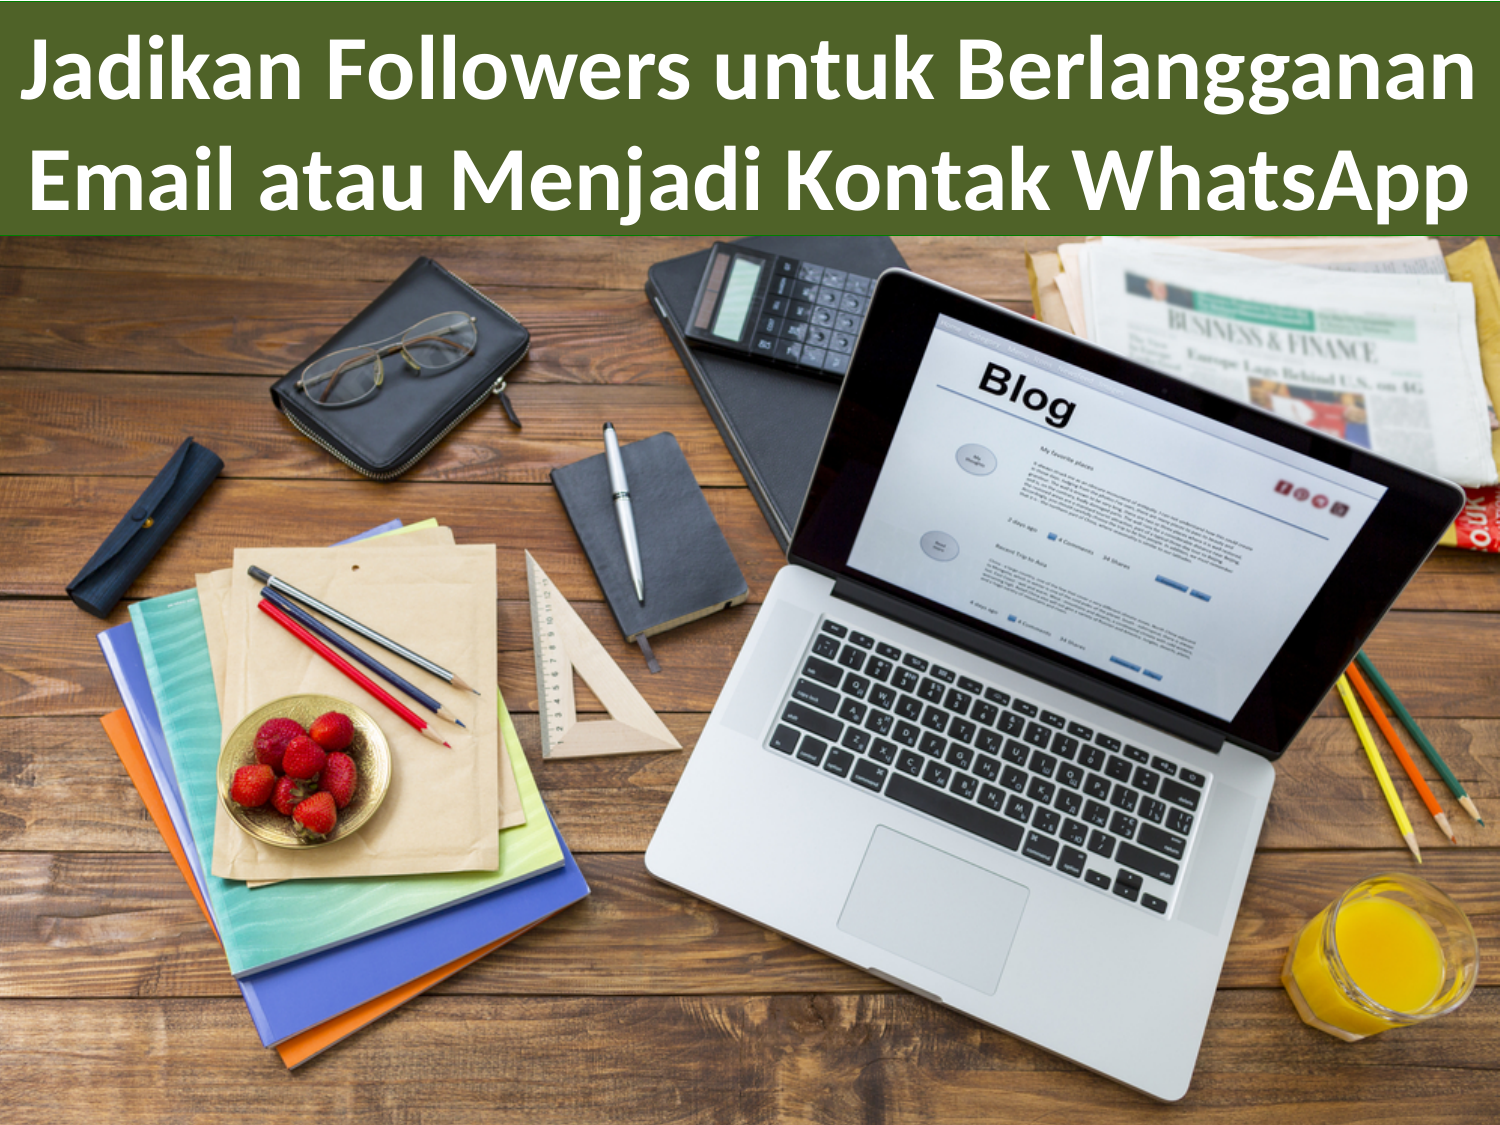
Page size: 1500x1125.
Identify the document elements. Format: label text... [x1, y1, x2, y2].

picture [0, 236, 1500, 1125]
text_box Jadikan Followers untuk Berlangganan Email atau Menjadi Kontak WhatsApp [0, 1, 1500, 236]
